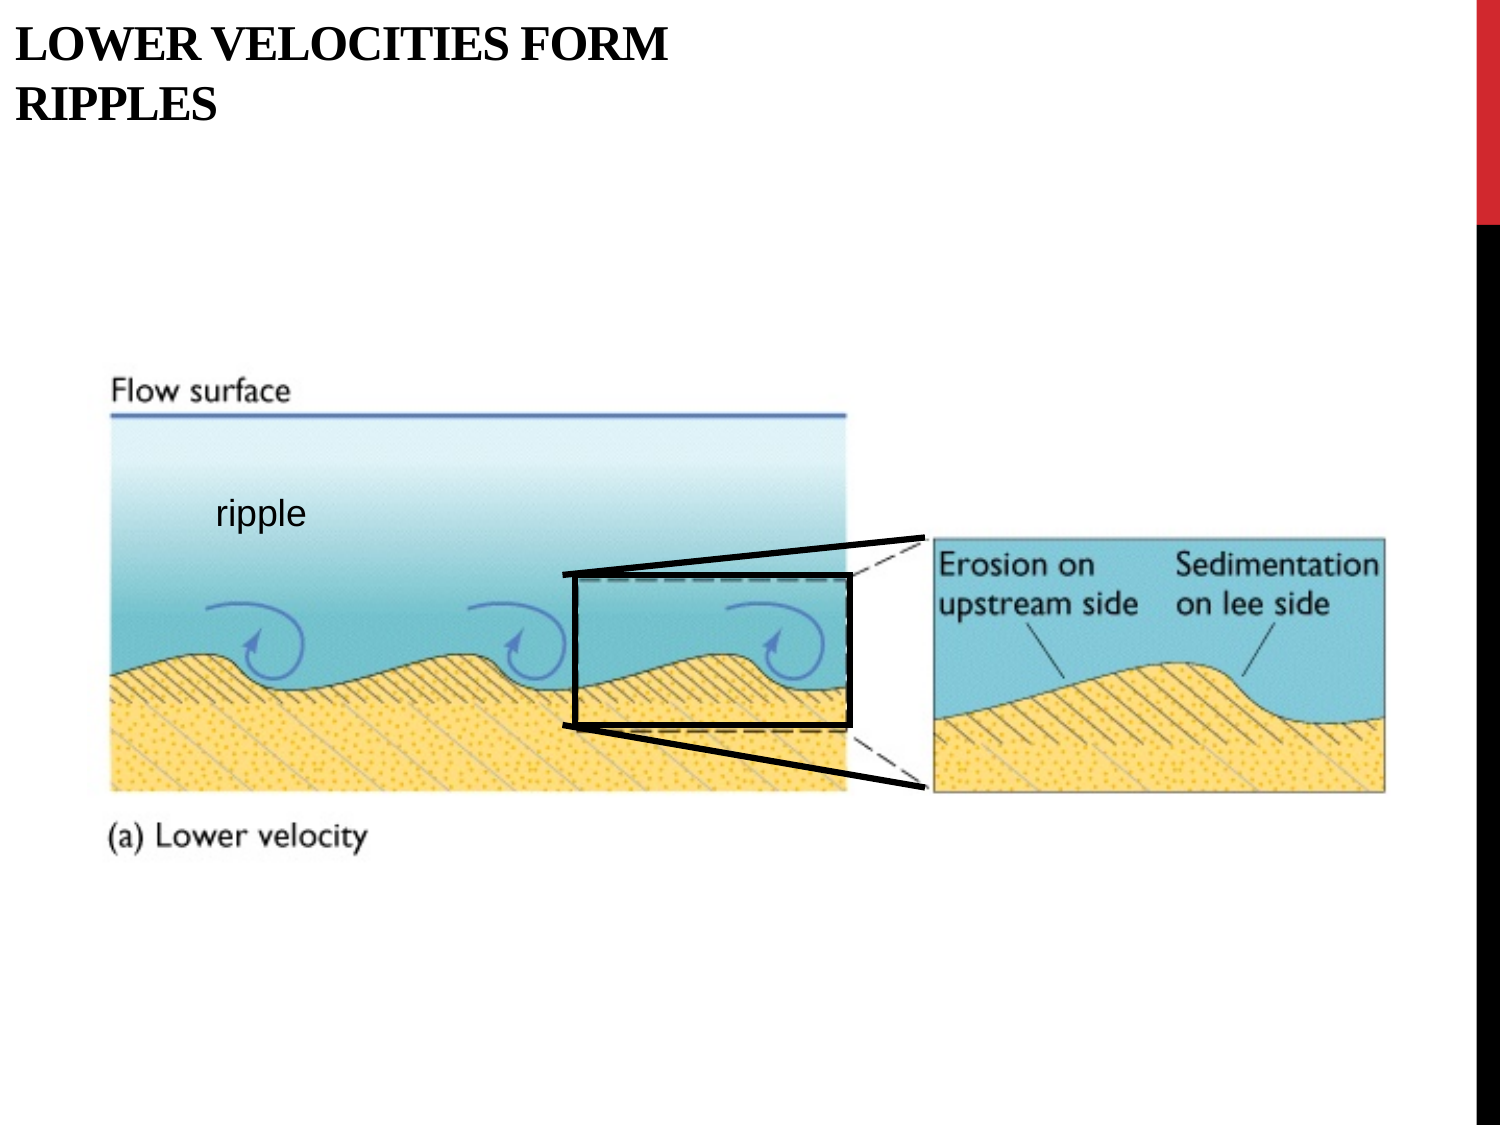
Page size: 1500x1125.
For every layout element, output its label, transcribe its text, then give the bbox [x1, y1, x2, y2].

title Lower velocities form ripples [0, 0, 786, 138]
picture [86, 361, 1405, 872]
